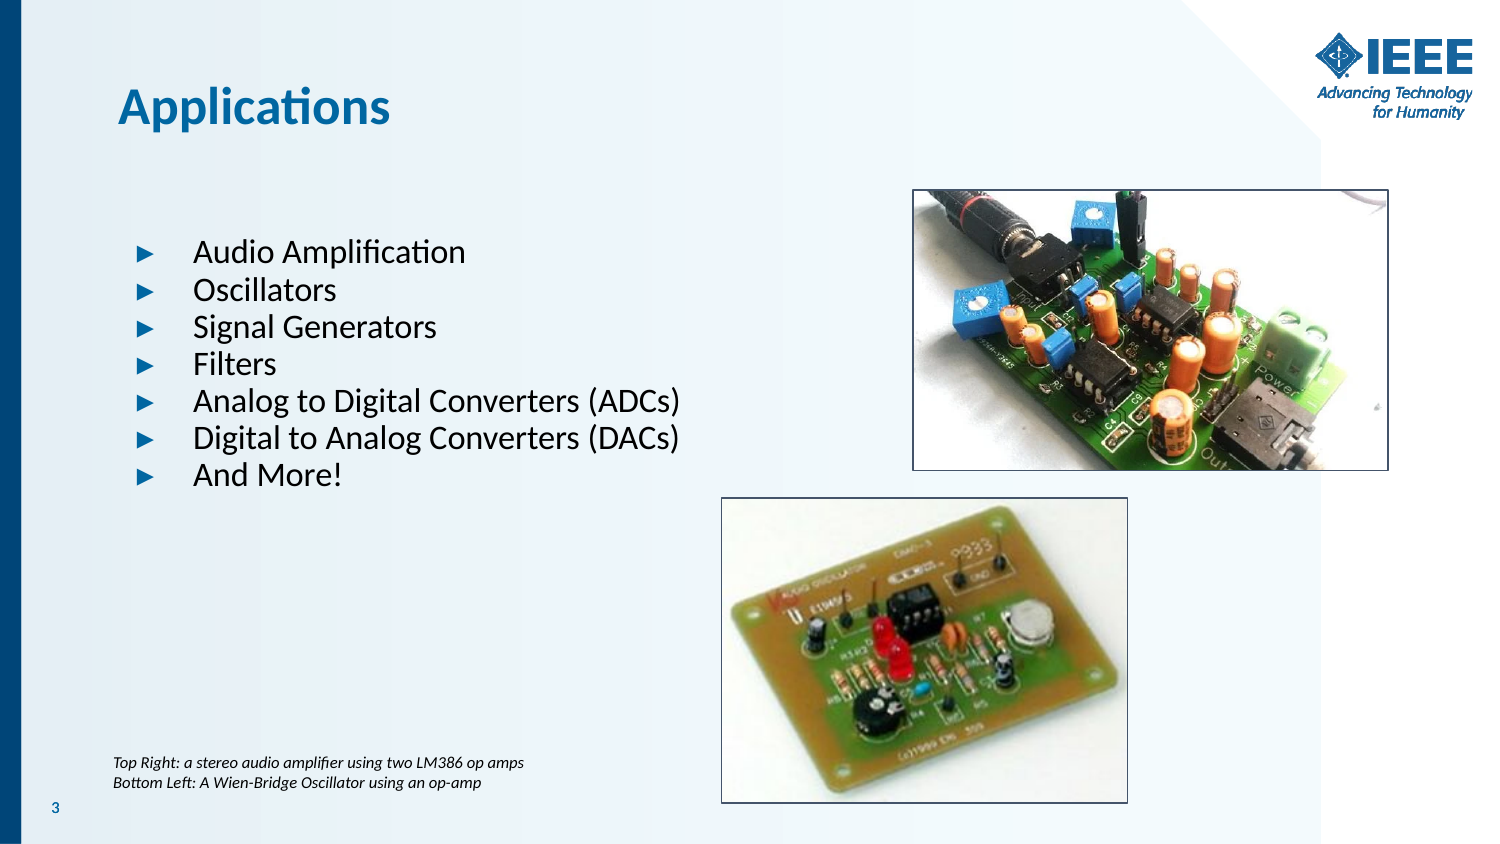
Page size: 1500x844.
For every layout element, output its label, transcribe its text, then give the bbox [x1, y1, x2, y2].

text_box Audio Amplification Oscillators Signal Generators Filters Analog to Digital Converters (ADCs) Digital to Analog Converters (DACs) And More! [103, 226, 773, 748]
picture [1315, 32, 1473, 120]
text_box ‹#› [36, 784, 88, 830]
text_box Top Right: a stereo audio amplifier using two LM386 op amps Bottom Left: A Wien-Bridge Oscillator using an op-amp [98, 736, 616, 844]
picture [721, 498, 1127, 803]
picture [913, 190, 1388, 470]
text_box Applications [103, 43, 1192, 144]
picture [102, 747, 377, 835]
